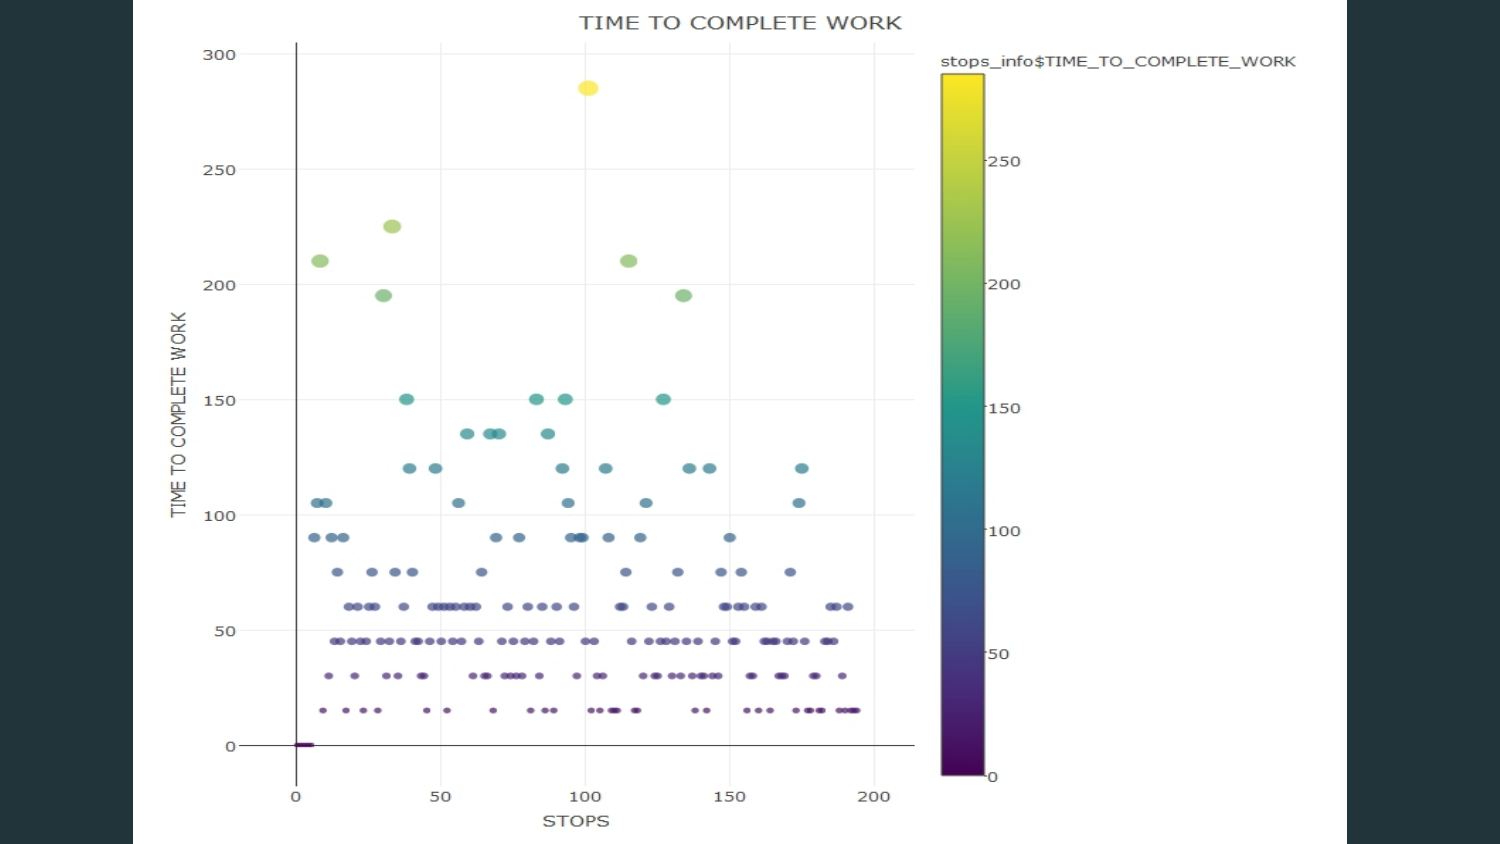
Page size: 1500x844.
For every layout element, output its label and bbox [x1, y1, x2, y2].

list [133, 0, 1348, 844]
